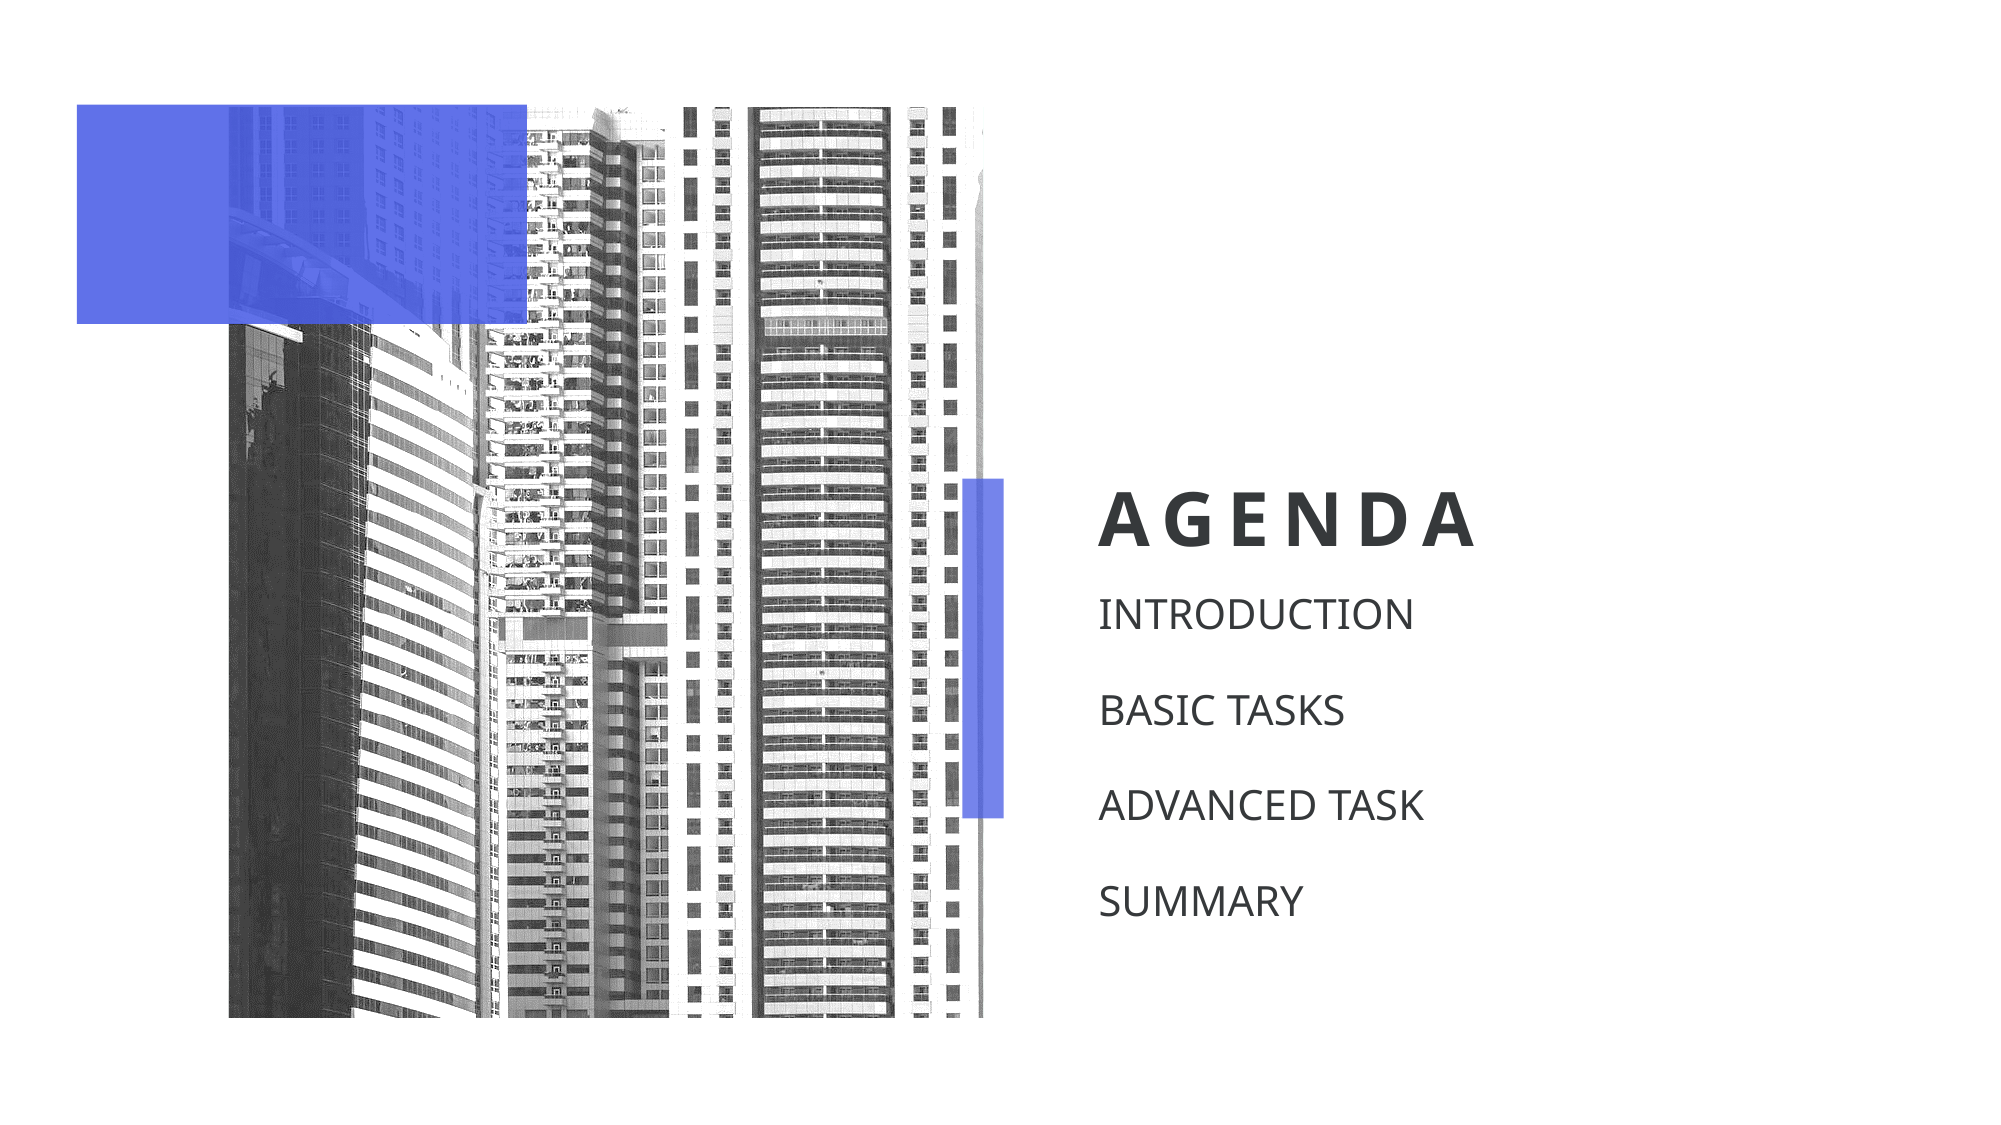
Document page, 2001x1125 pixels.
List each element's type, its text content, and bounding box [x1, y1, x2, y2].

title AGENDA [1098, 107, 1892, 562]
text_box [76, 104, 527, 324]
picture [228, 107, 984, 1018]
list INTRODUCTION Basic Tasks Advanced task SUMMARY [1098, 562, 1892, 1018]
text_box [984, 478, 1004, 819]
